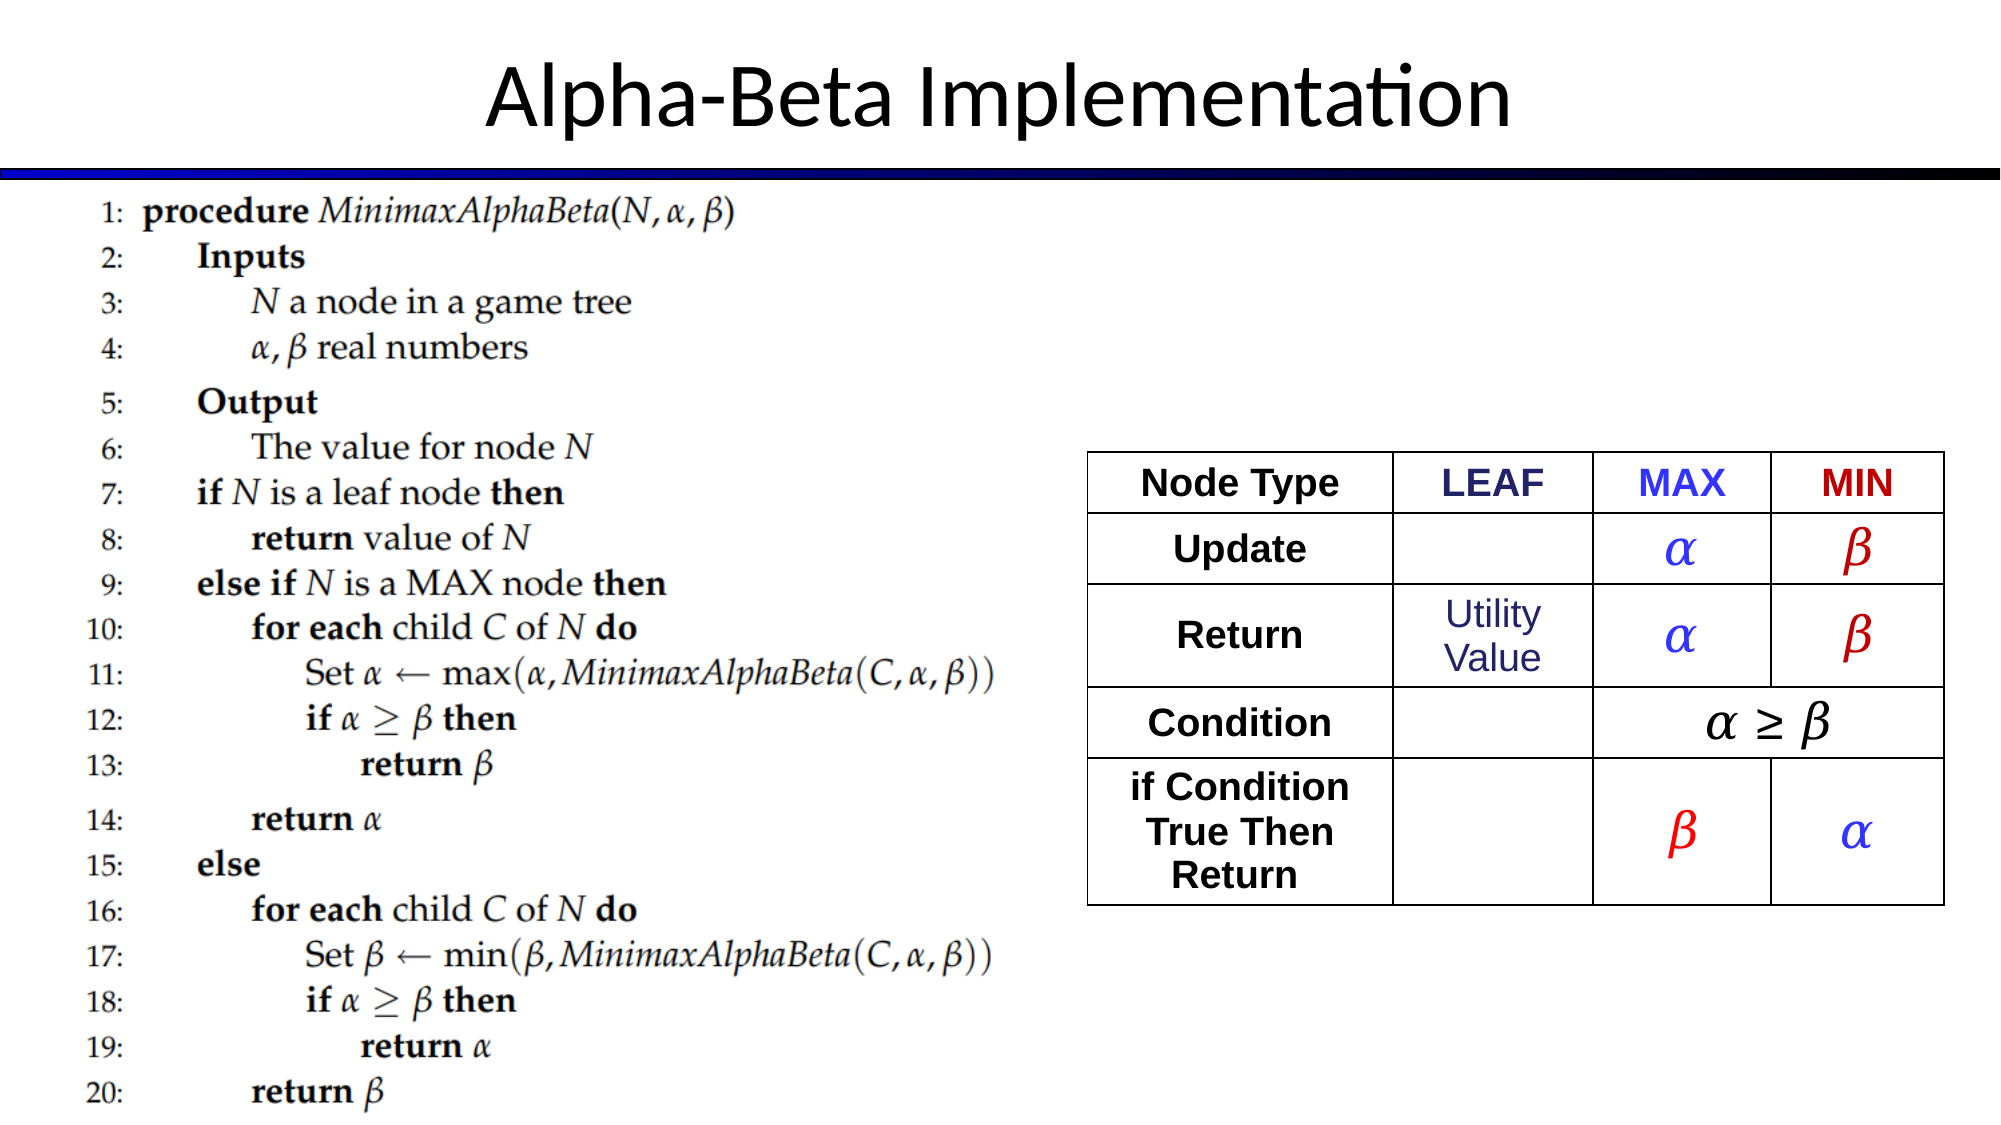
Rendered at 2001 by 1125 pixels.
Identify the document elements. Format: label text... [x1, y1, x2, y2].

table_header Node Type [1088, 453, 1392, 512]
title Alpha-Beta Implementation [0, 0, 2000, 184]
table_cell 𝛼 [1594, 514, 1770, 583]
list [77, 181, 1001, 1121]
table_cell [1394, 688, 1592, 757]
table_cell 𝛽 [1772, 585, 1943, 686]
table_cell if Condition True Then Return [1088, 759, 1392, 904]
table_cell Return [1088, 585, 1392, 686]
table_cell Utility Value [1394, 585, 1592, 686]
table_cell [1394, 514, 1592, 583]
table_cell Condition [1088, 688, 1392, 757]
table_cell 𝛼 [1594, 585, 1770, 686]
table_header MAX [1594, 453, 1770, 512]
table_cell 𝛽 [1772, 514, 1943, 583]
table_cell 𝛼 ≥ 𝛽 [1594, 688, 1943, 757]
table_header MIN [1772, 453, 1943, 512]
table_cell Update [1088, 514, 1392, 583]
table_header LEAF [1394, 453, 1592, 512]
table_cell 𝛼 [1772, 759, 1943, 904]
table_cell [1394, 759, 1592, 904]
table_cell 𝛽 [1594, 759, 1770, 904]
